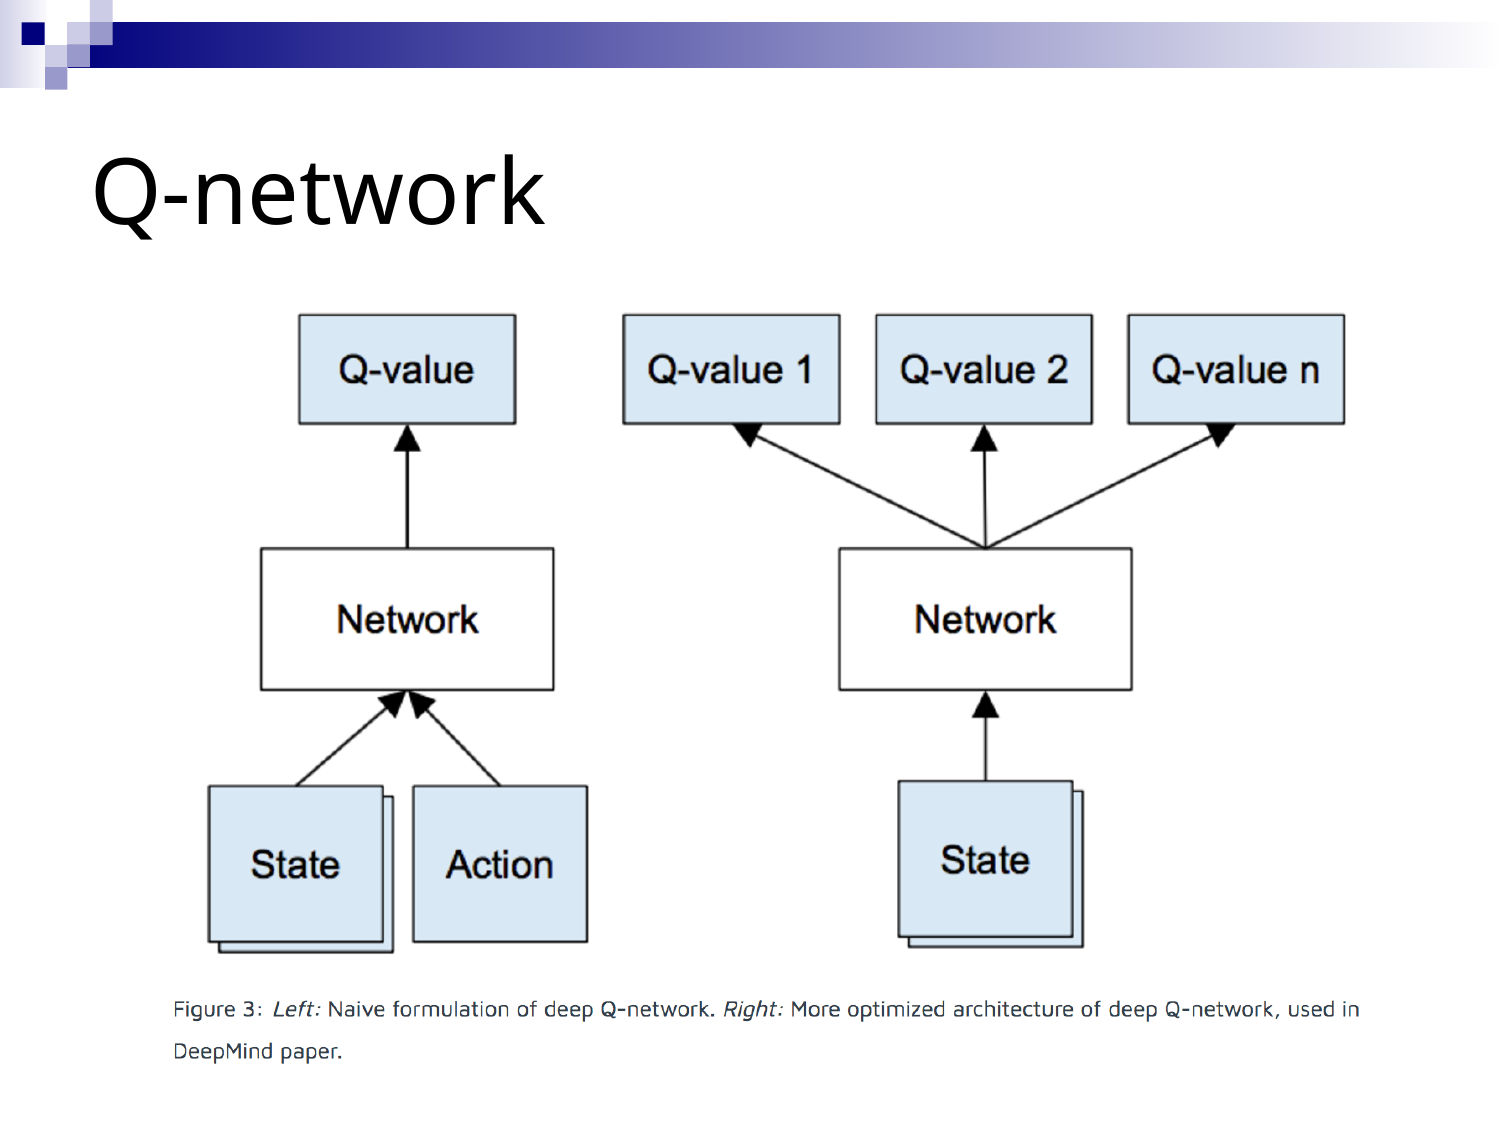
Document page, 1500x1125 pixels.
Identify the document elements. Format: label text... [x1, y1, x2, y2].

title Q-network [75, 75, 1425, 300]
picture [87, 274, 1500, 1085]
